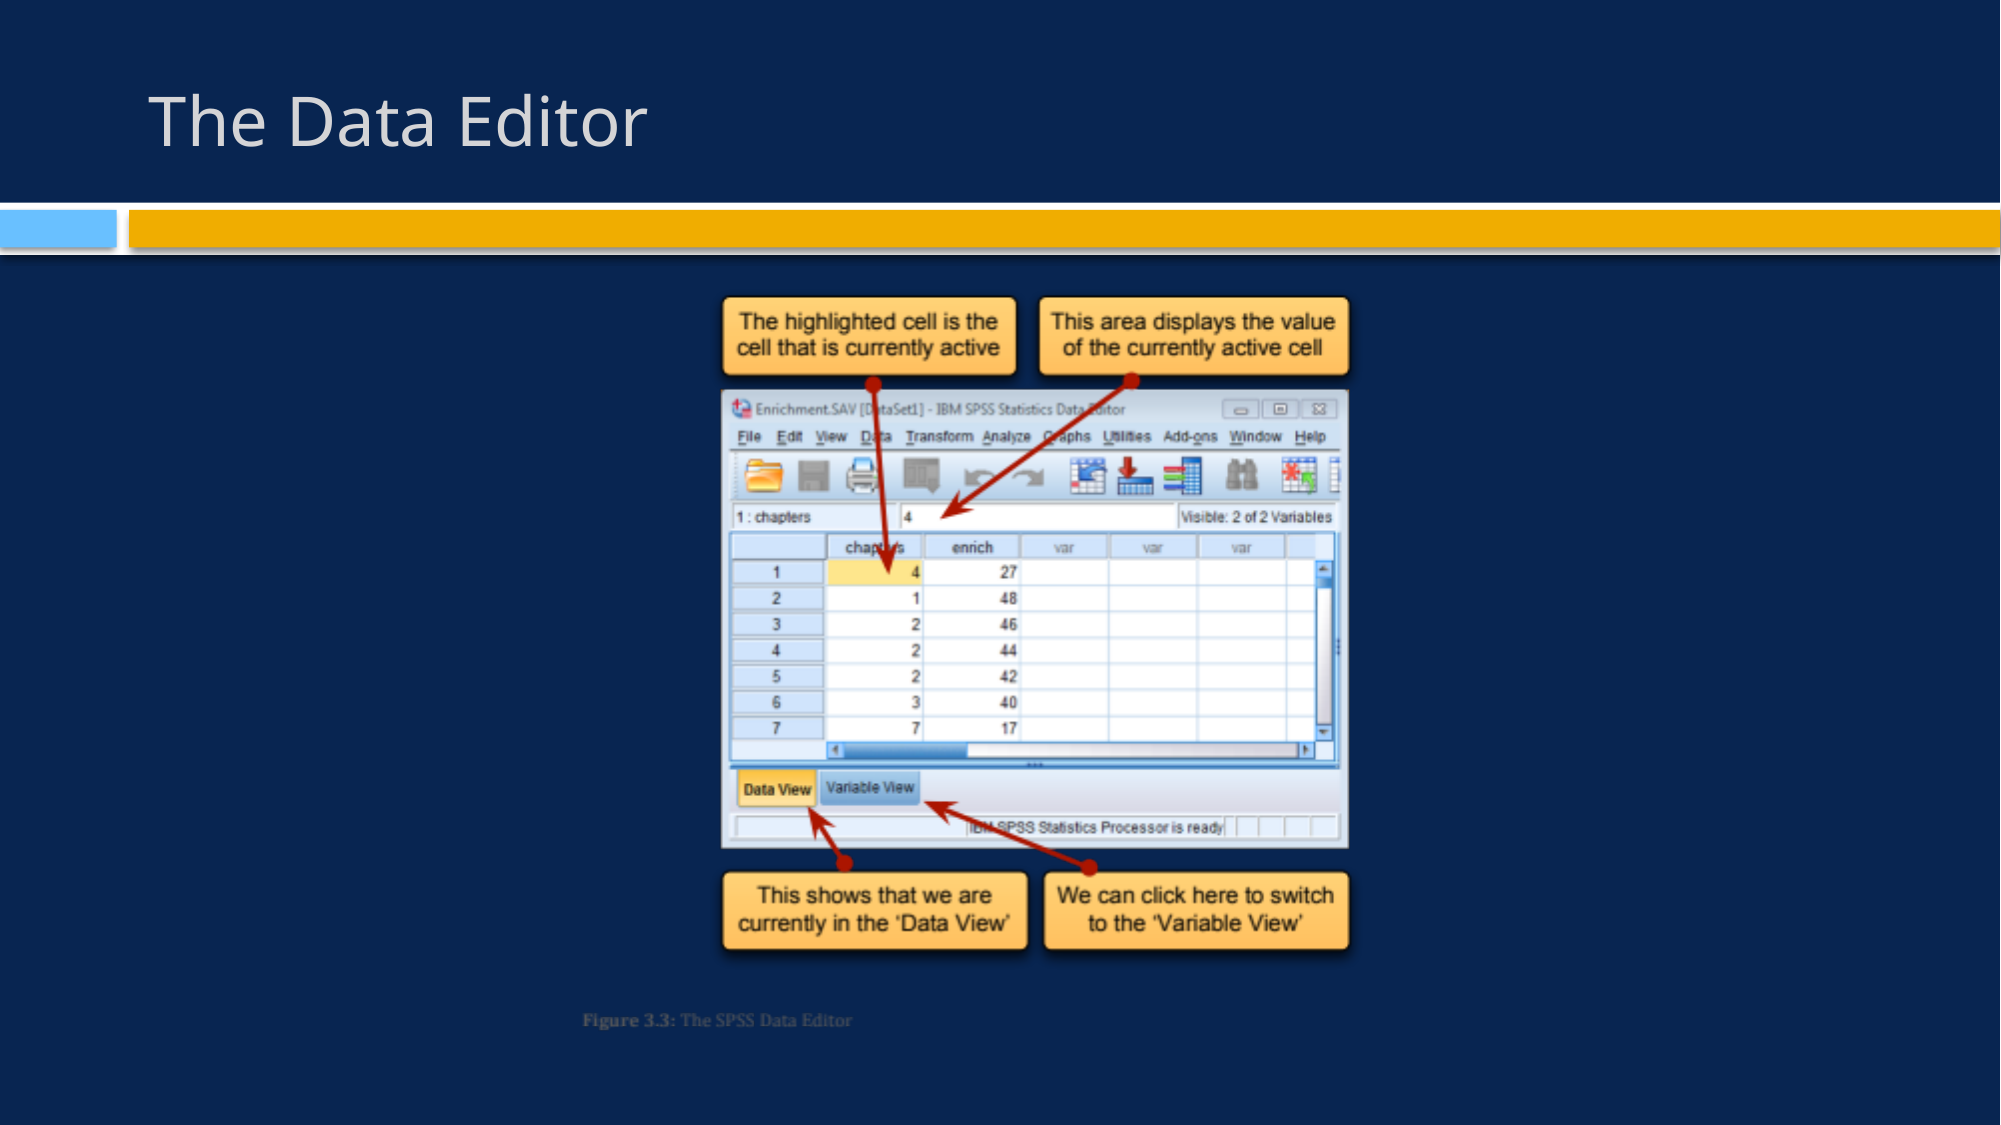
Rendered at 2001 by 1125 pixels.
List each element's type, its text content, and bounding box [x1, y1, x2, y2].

title The Data Editor [133, 37, 1918, 201]
picture [574, 274, 1364, 1043]
